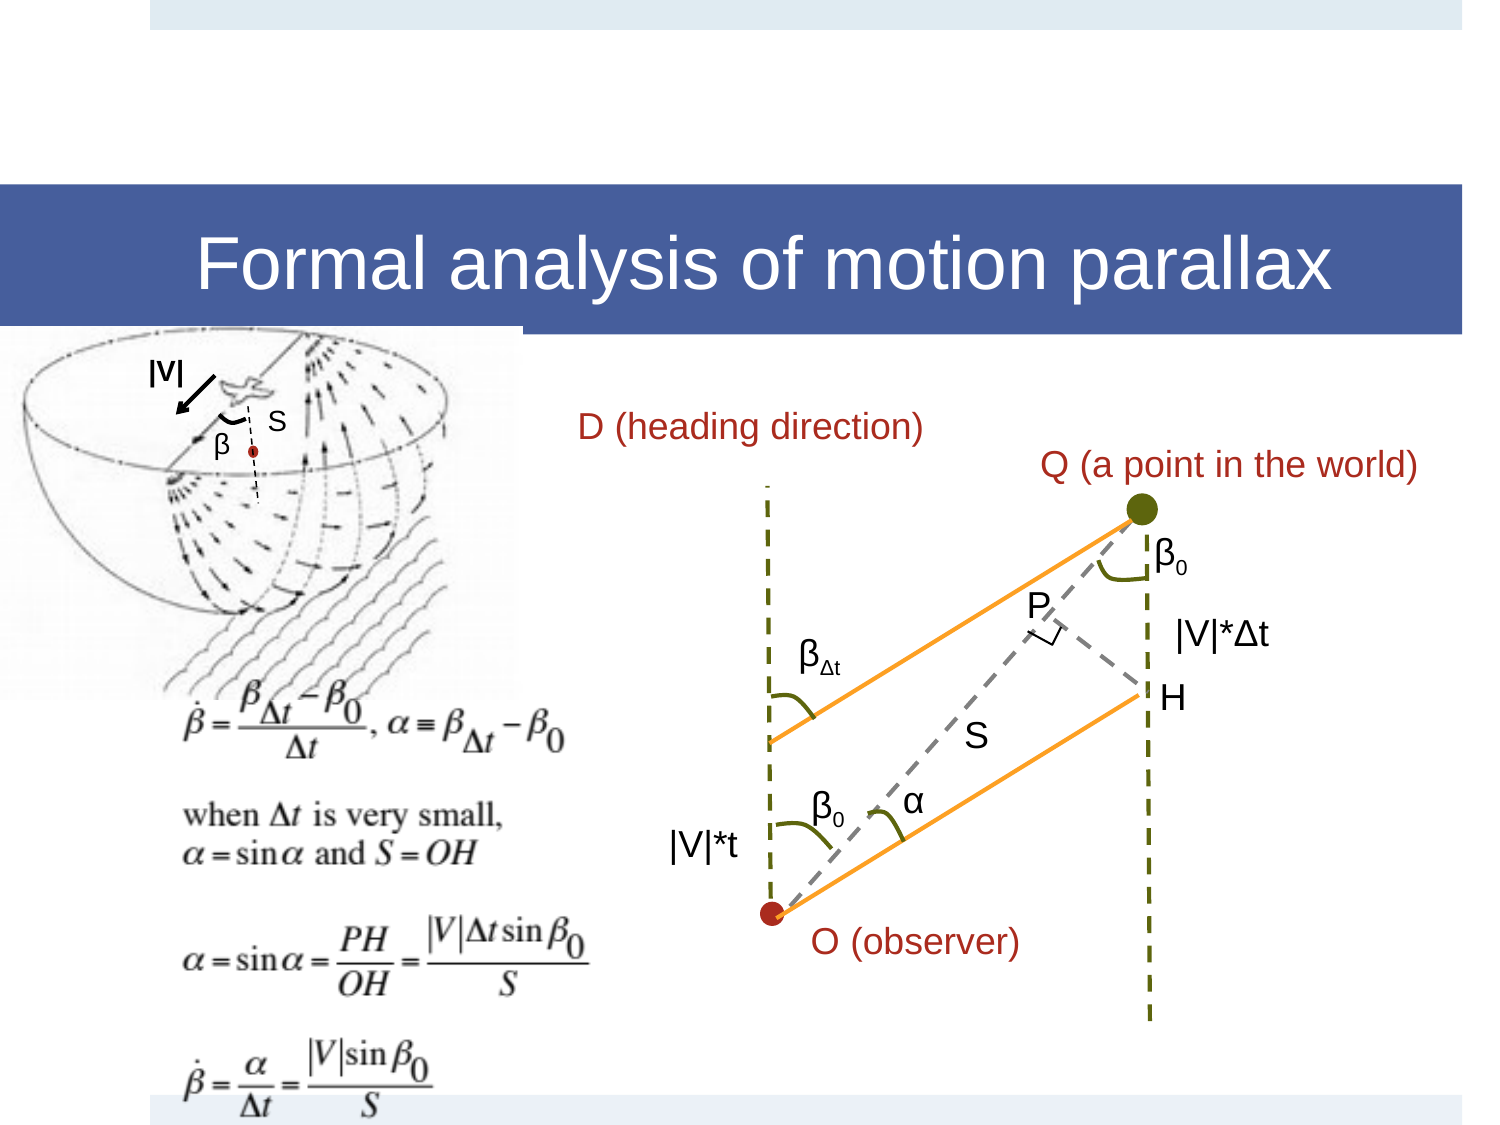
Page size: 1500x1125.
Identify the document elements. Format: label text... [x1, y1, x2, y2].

text_box Q (a point in the world) [1025, 432, 1434, 493]
text_box H [1151, 665, 1202, 725]
text_box |V|*t [653, 812, 754, 873]
text_box [760, 901, 784, 926]
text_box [768, 519, 1133, 744]
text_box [766, 485, 772, 900]
text_box [1126, 493, 1158, 525]
title Formal analysis of motion parallax [0, 184, 1463, 335]
text_box β0 [1151, 520, 1203, 587]
text_box |V|*Δt [1159, 601, 1285, 662]
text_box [1053, 619, 1149, 693]
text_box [0, 325, 524, 700]
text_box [1146, 506, 1151, 1022]
text_box [1133, 572, 1139, 582]
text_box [179, 675, 592, 1122]
text_box O (observer) [795, 919, 1036, 970]
text_box D (heading direction) [562, 394, 940, 455]
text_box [775, 694, 1140, 919]
text_box β0 [1139, 520, 1146, 587]
